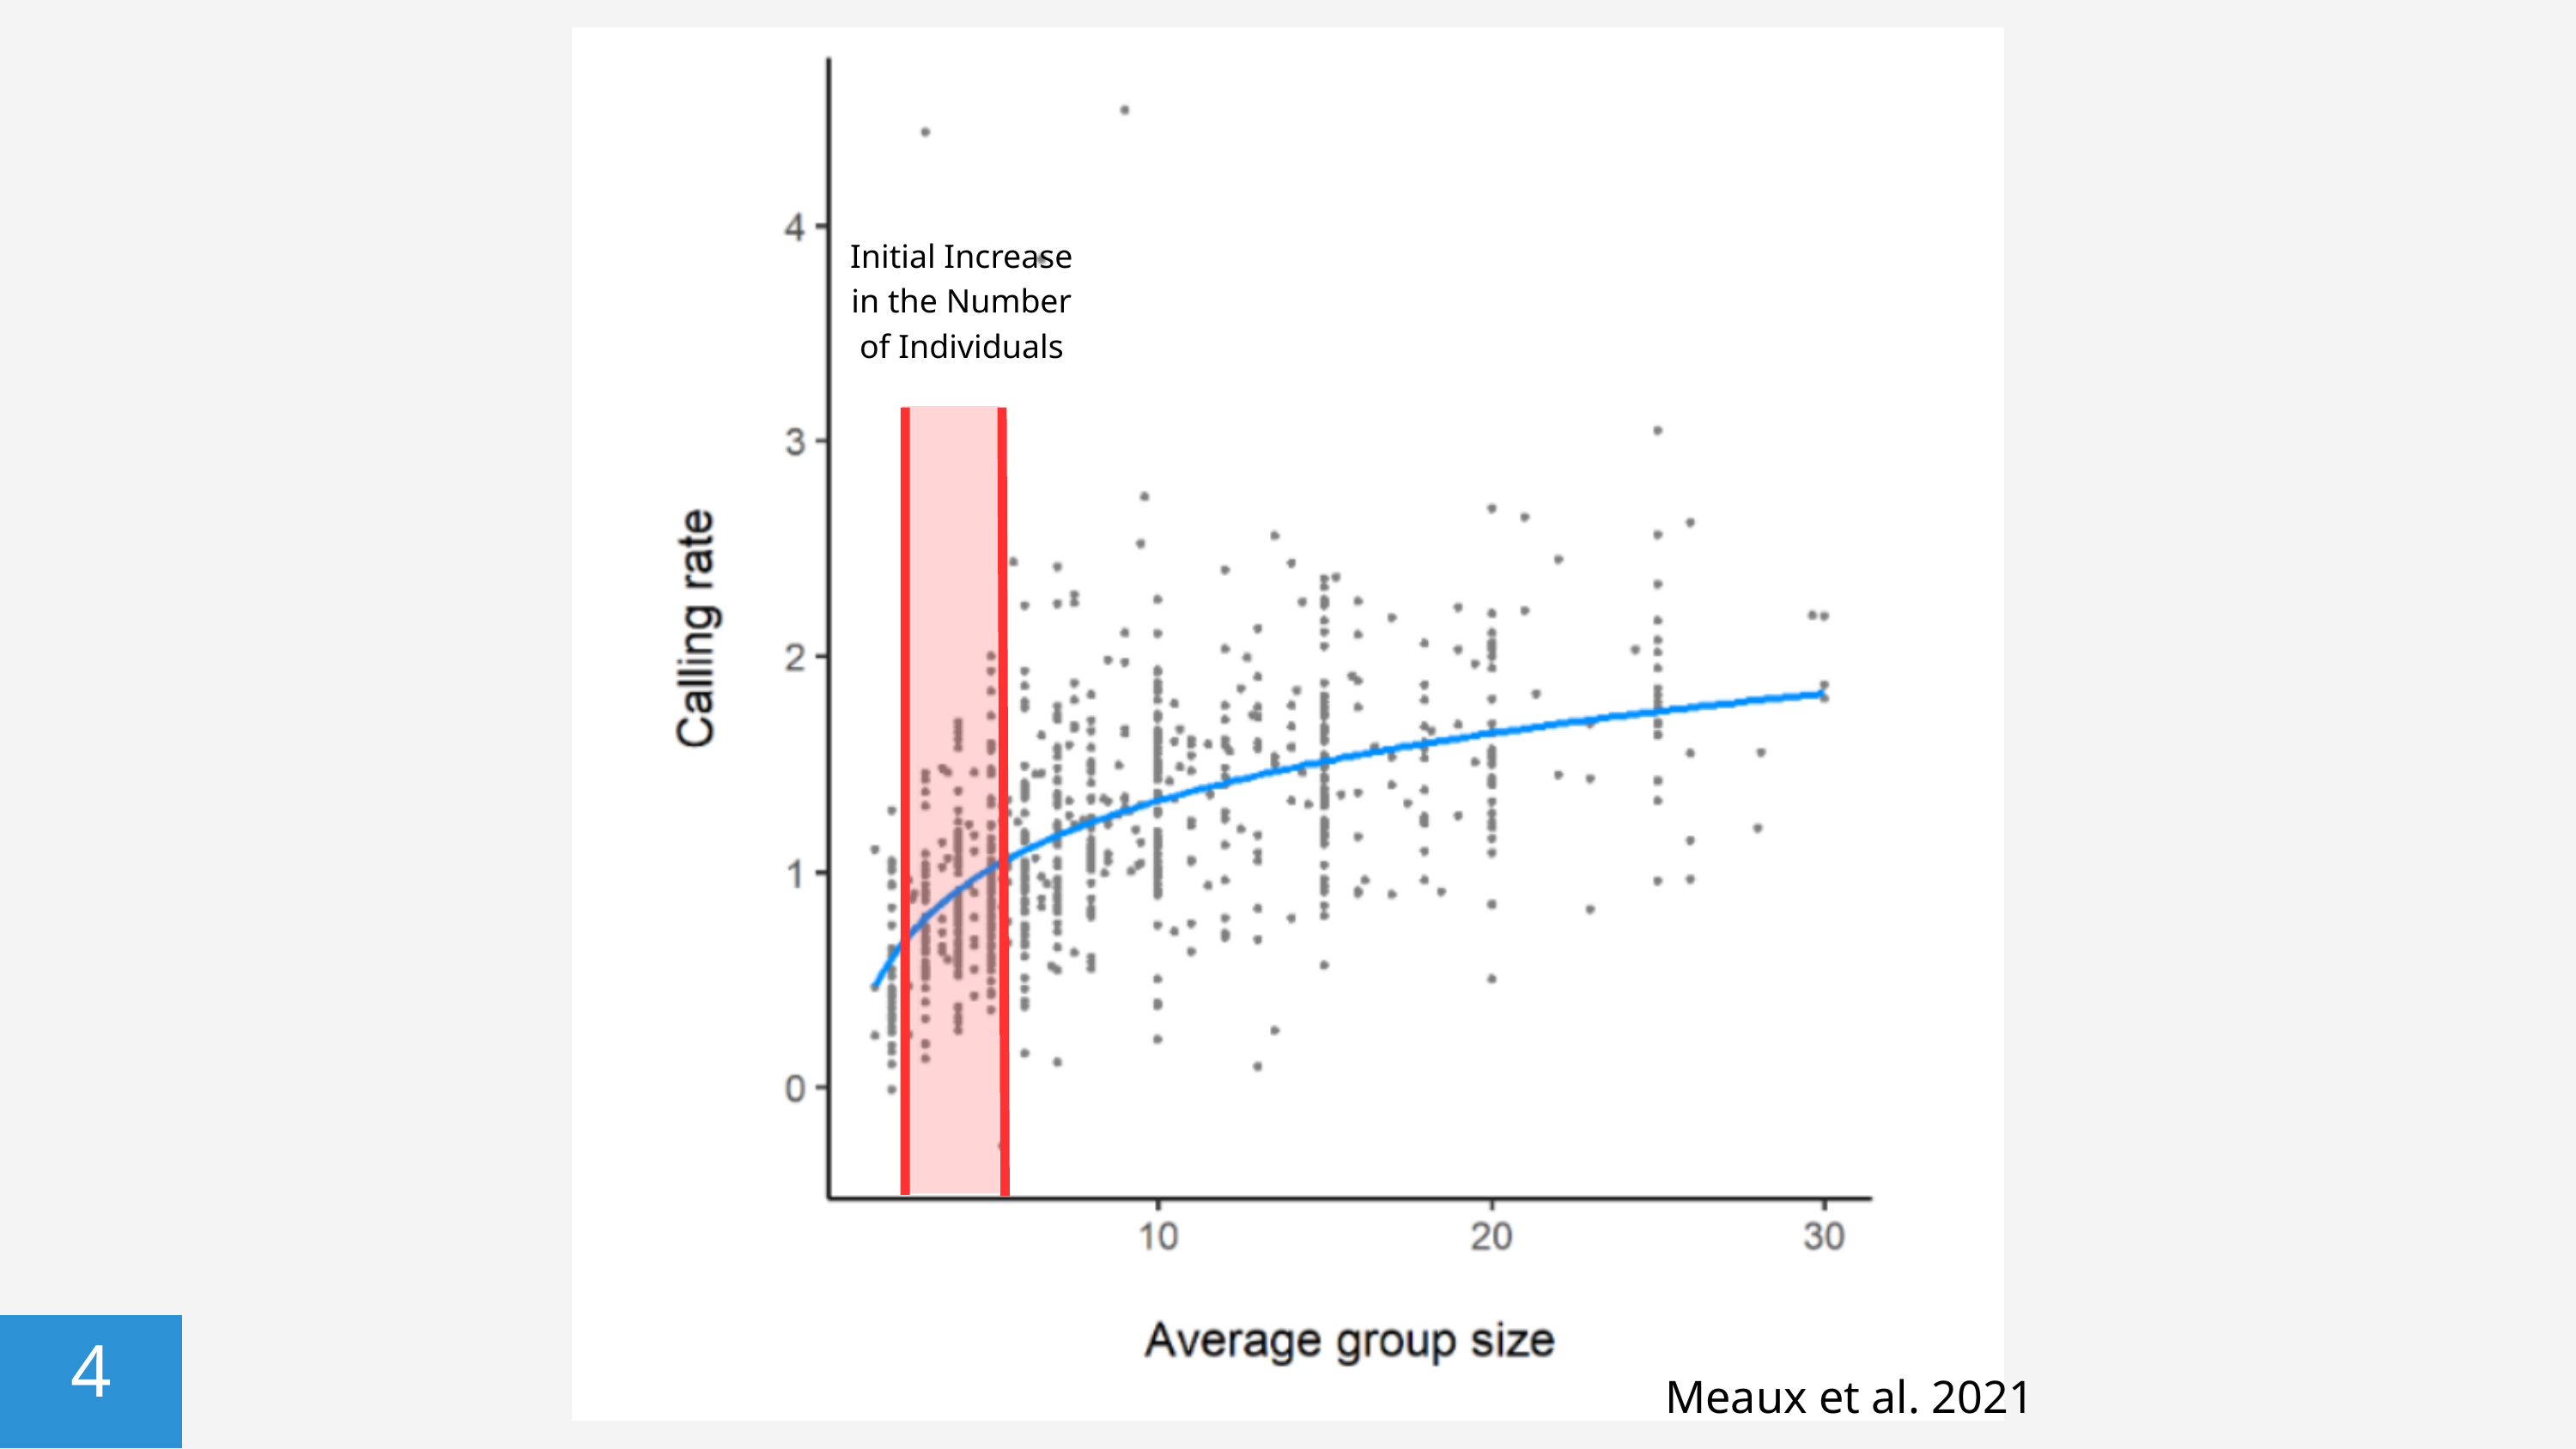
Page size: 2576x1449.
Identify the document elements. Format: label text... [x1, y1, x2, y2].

text_box Meaux et al. 2021 [1638, 1359, 2061, 1422]
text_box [0, 1314, 183, 1449]
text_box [902, 405, 1000, 1194]
text_box Initial Increase in the Number of Individuals [844, 229, 1079, 365]
text_box [572, 27, 2004, 1421]
